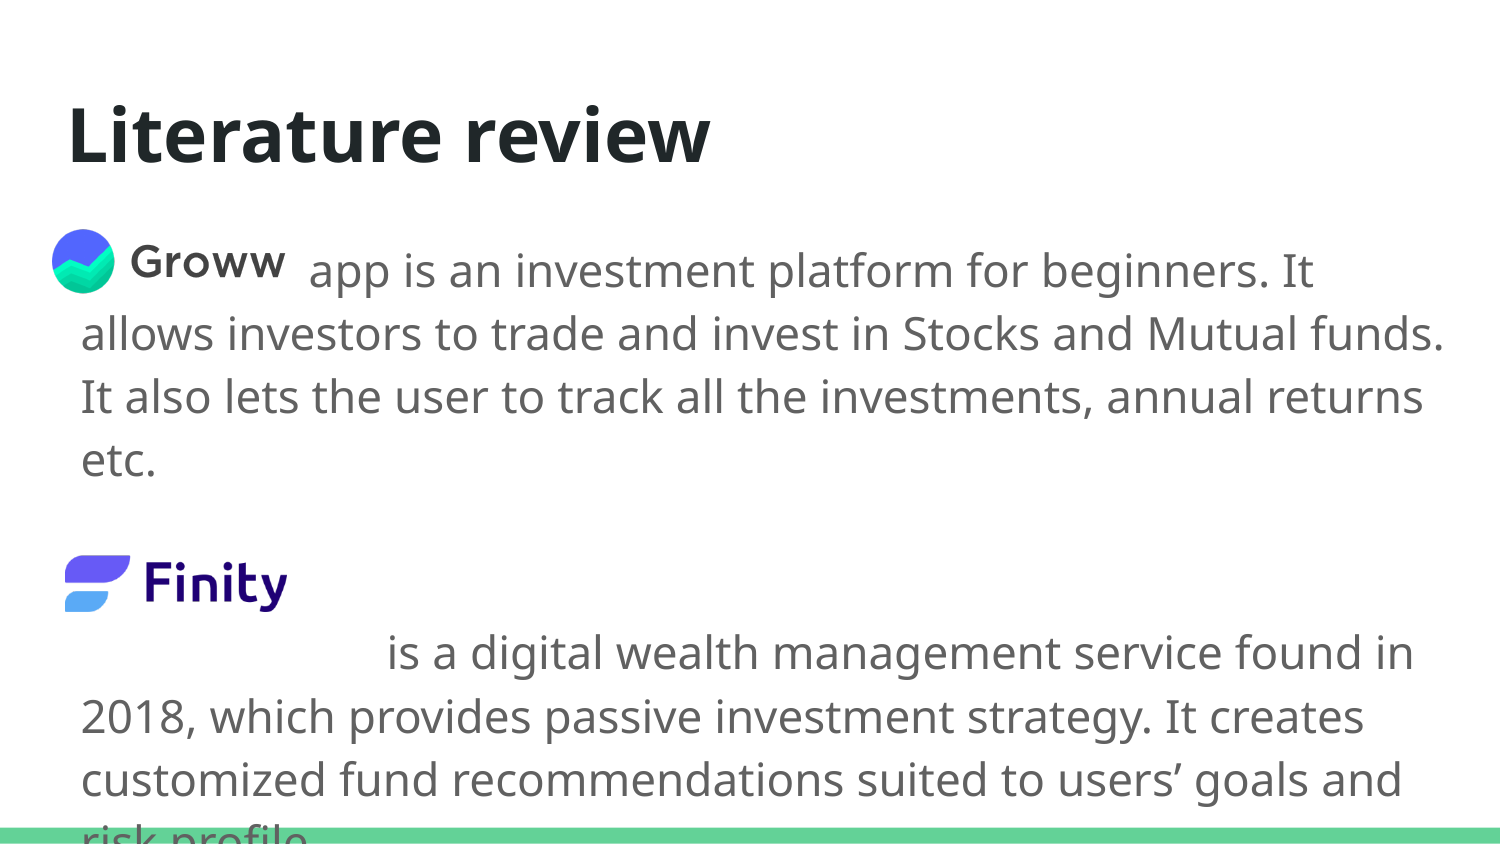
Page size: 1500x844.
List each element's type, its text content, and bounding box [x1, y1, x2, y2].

picture [65, 537, 288, 612]
list app is an investment platform for beginners. It allows investors to trade and invest in Stocks and Mutual funds. It also lets the user to track all the investments, annual returns etc. is a digital wealth management service found in 2018, which provides passive investment strategy. It creates customized fund recommendations suited to users’ goals and risk profile. [65, 218, 1464, 739]
title Literature review [51, 72, 1449, 167]
picture [50, 228, 288, 294]
